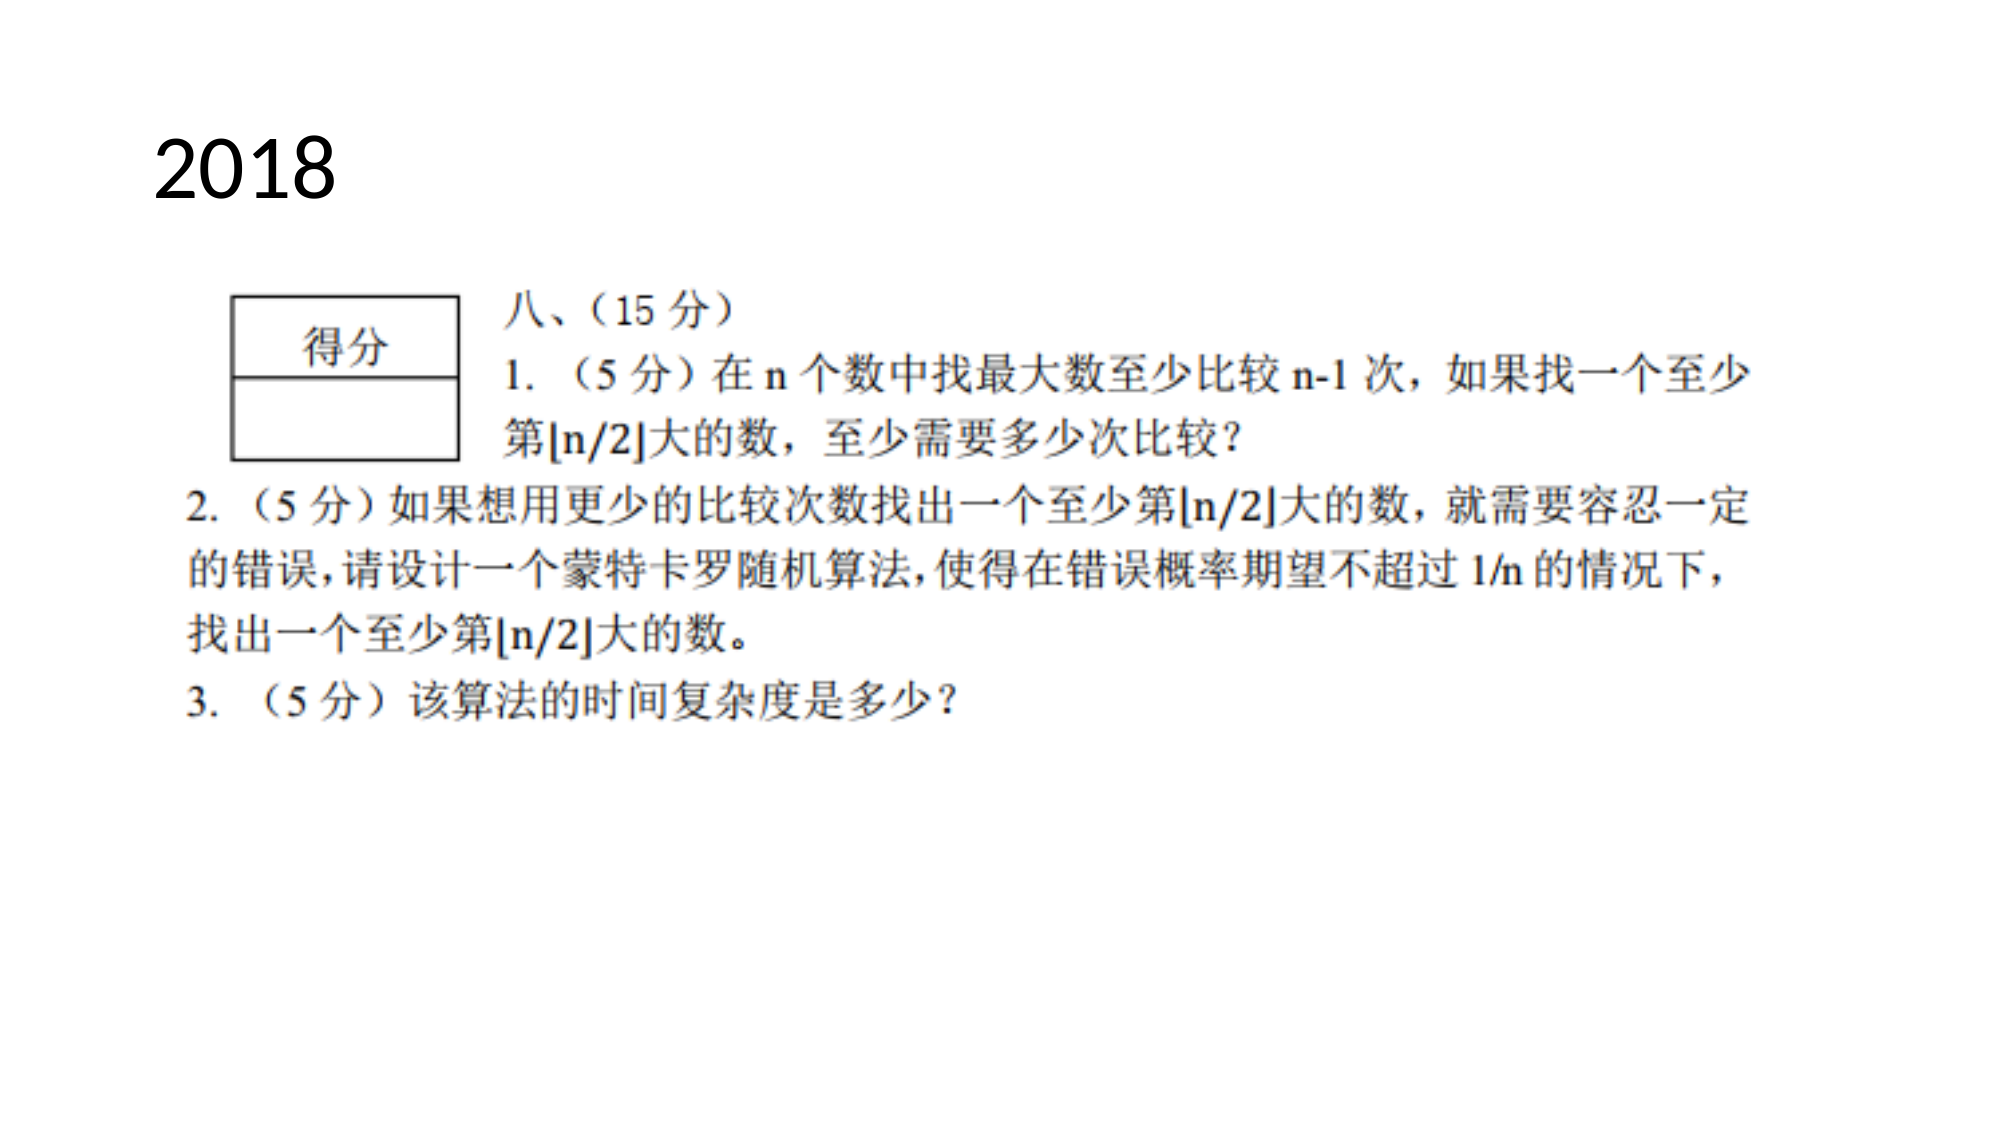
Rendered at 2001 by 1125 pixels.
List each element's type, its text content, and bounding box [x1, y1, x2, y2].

title 2018 [137, 59, 1863, 278]
picture [137, 240, 1807, 757]
